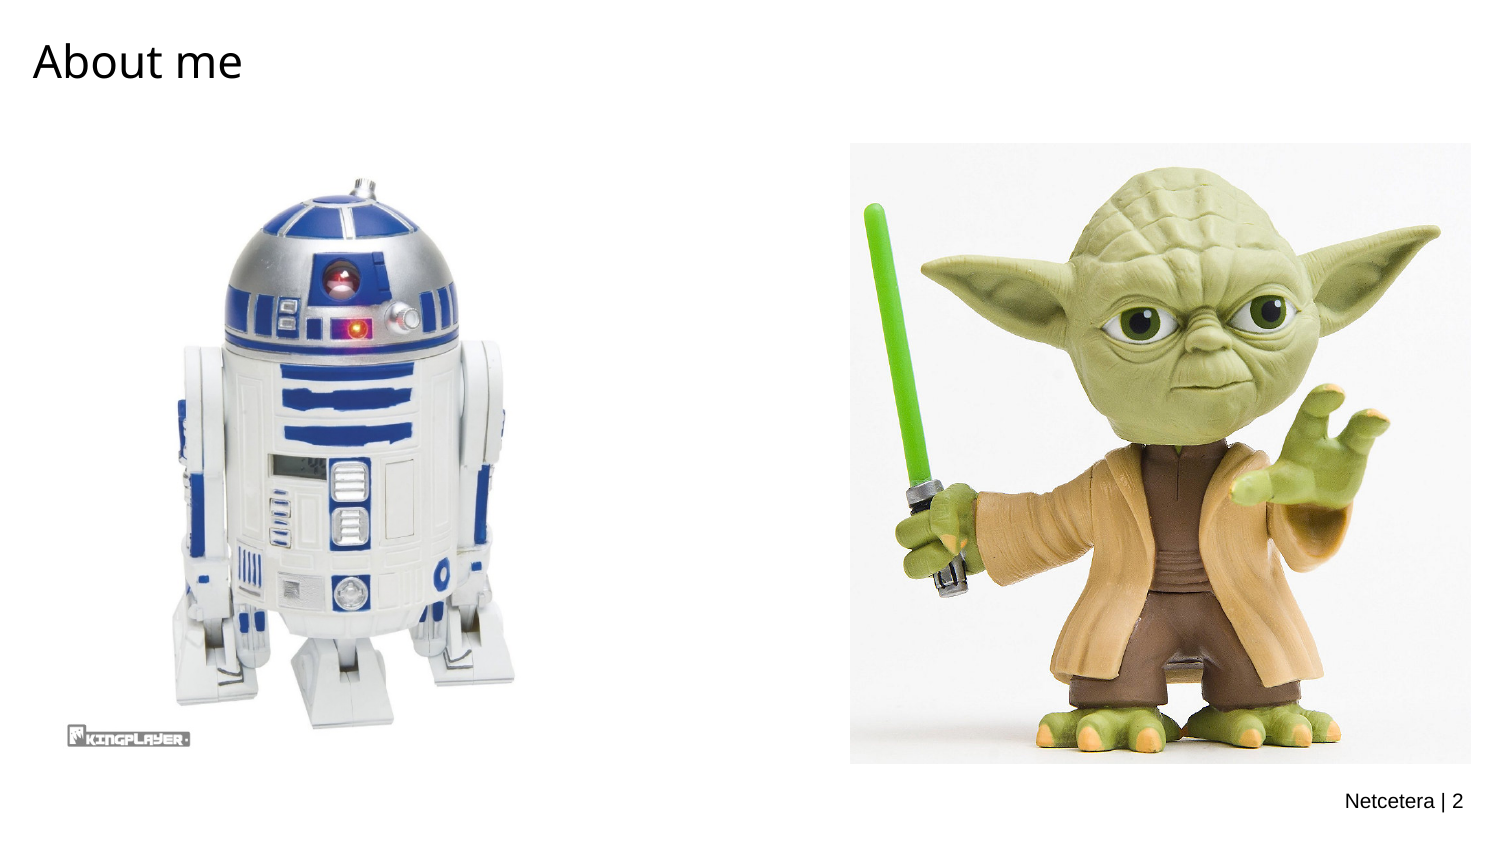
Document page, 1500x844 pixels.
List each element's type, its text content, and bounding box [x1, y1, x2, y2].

title About me [33, 28, 1471, 151]
picture [850, 143, 1471, 765]
picture [35, 143, 658, 766]
